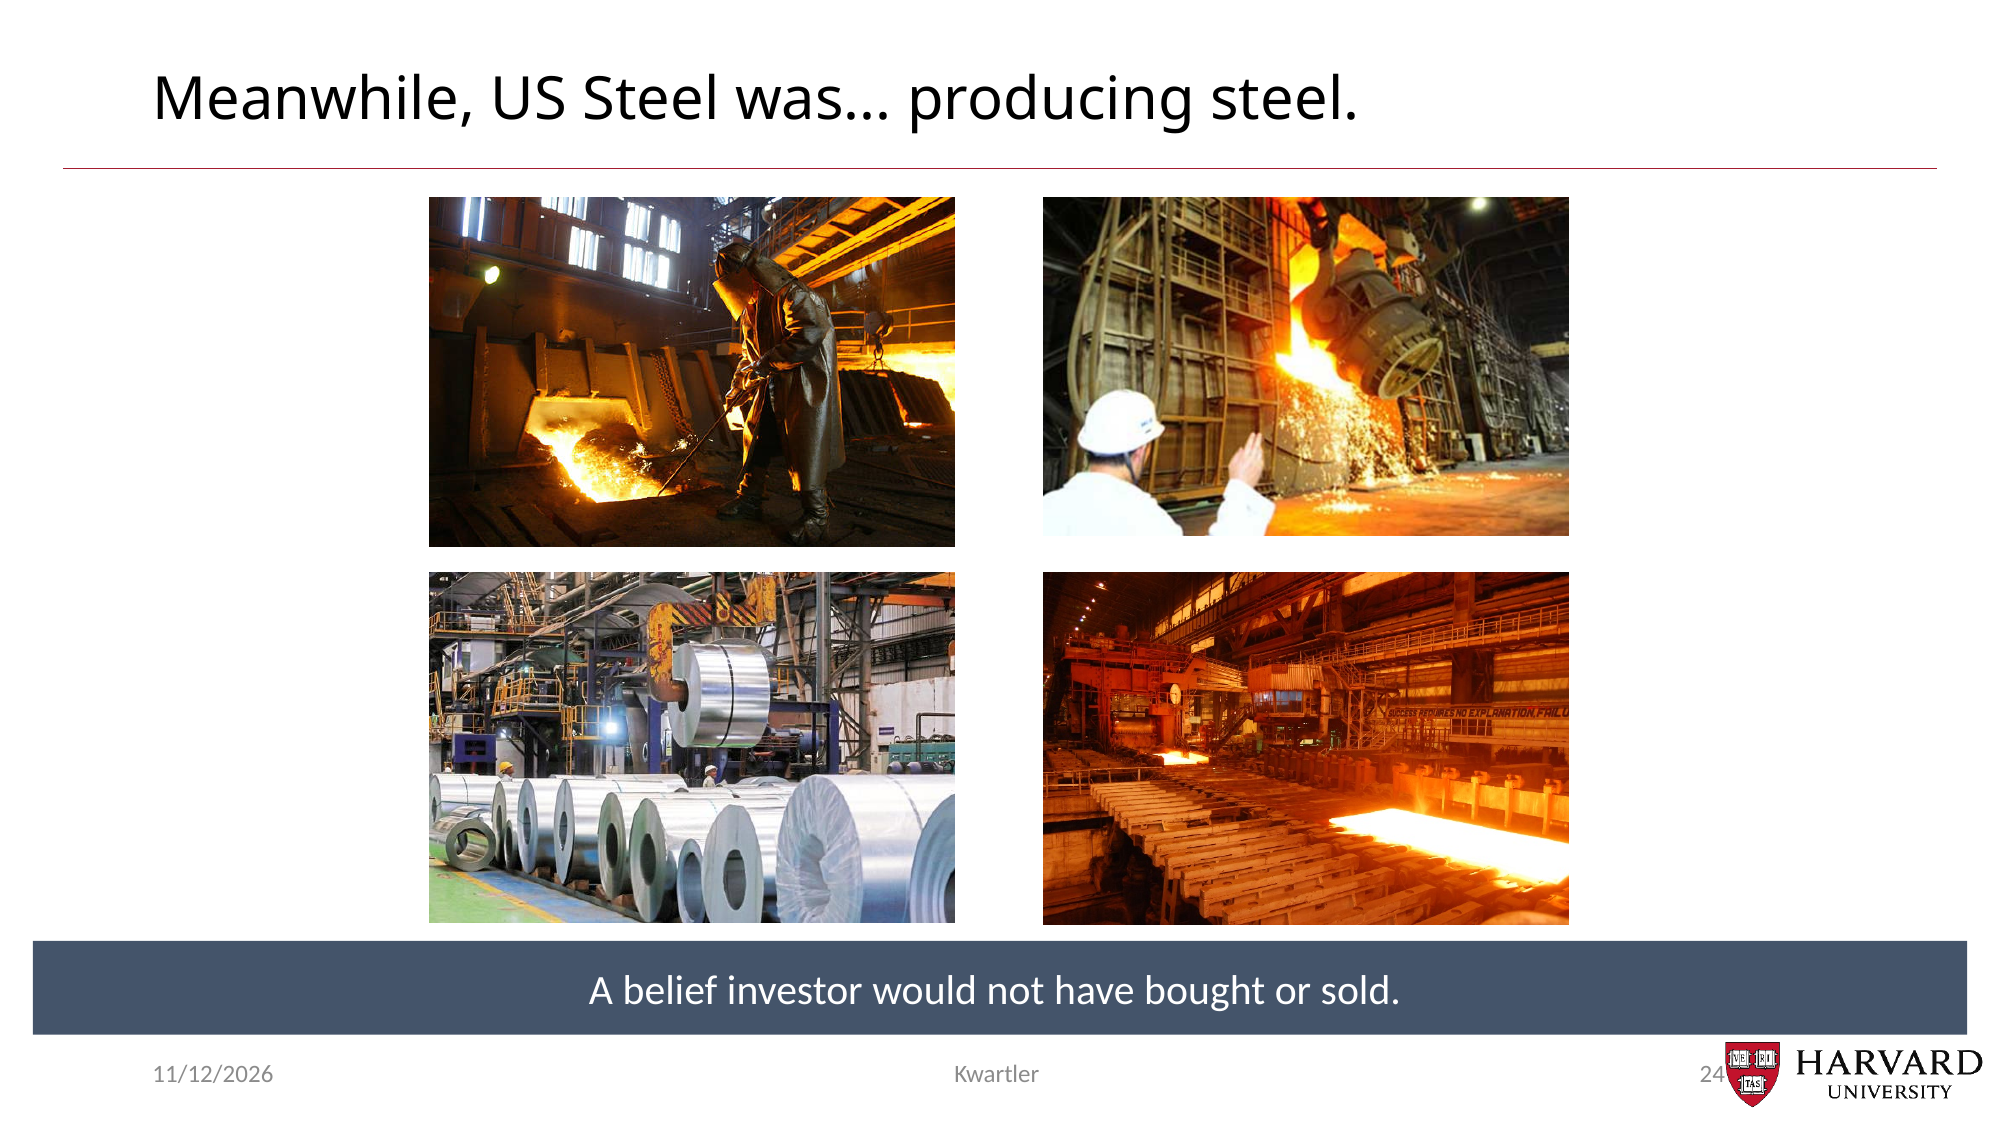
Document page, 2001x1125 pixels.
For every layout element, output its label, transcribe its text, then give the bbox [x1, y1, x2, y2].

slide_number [137, 1042, 588, 1103]
title Meanwhile, US Steel was... producing steel. [137, 59, 1863, 142]
text_box A belief investor would not have bought or sold. [32, 940, 1968, 1036]
picture [1703, 1024, 2001, 1125]
picture [429, 572, 955, 923]
picture [1043, 197, 1569, 536]
text_box 24 [1412, 1042, 1741, 1103]
footer Kwartler [662, 1042, 1338, 1103]
picture [429, 197, 955, 547]
picture [1043, 572, 1569, 925]
